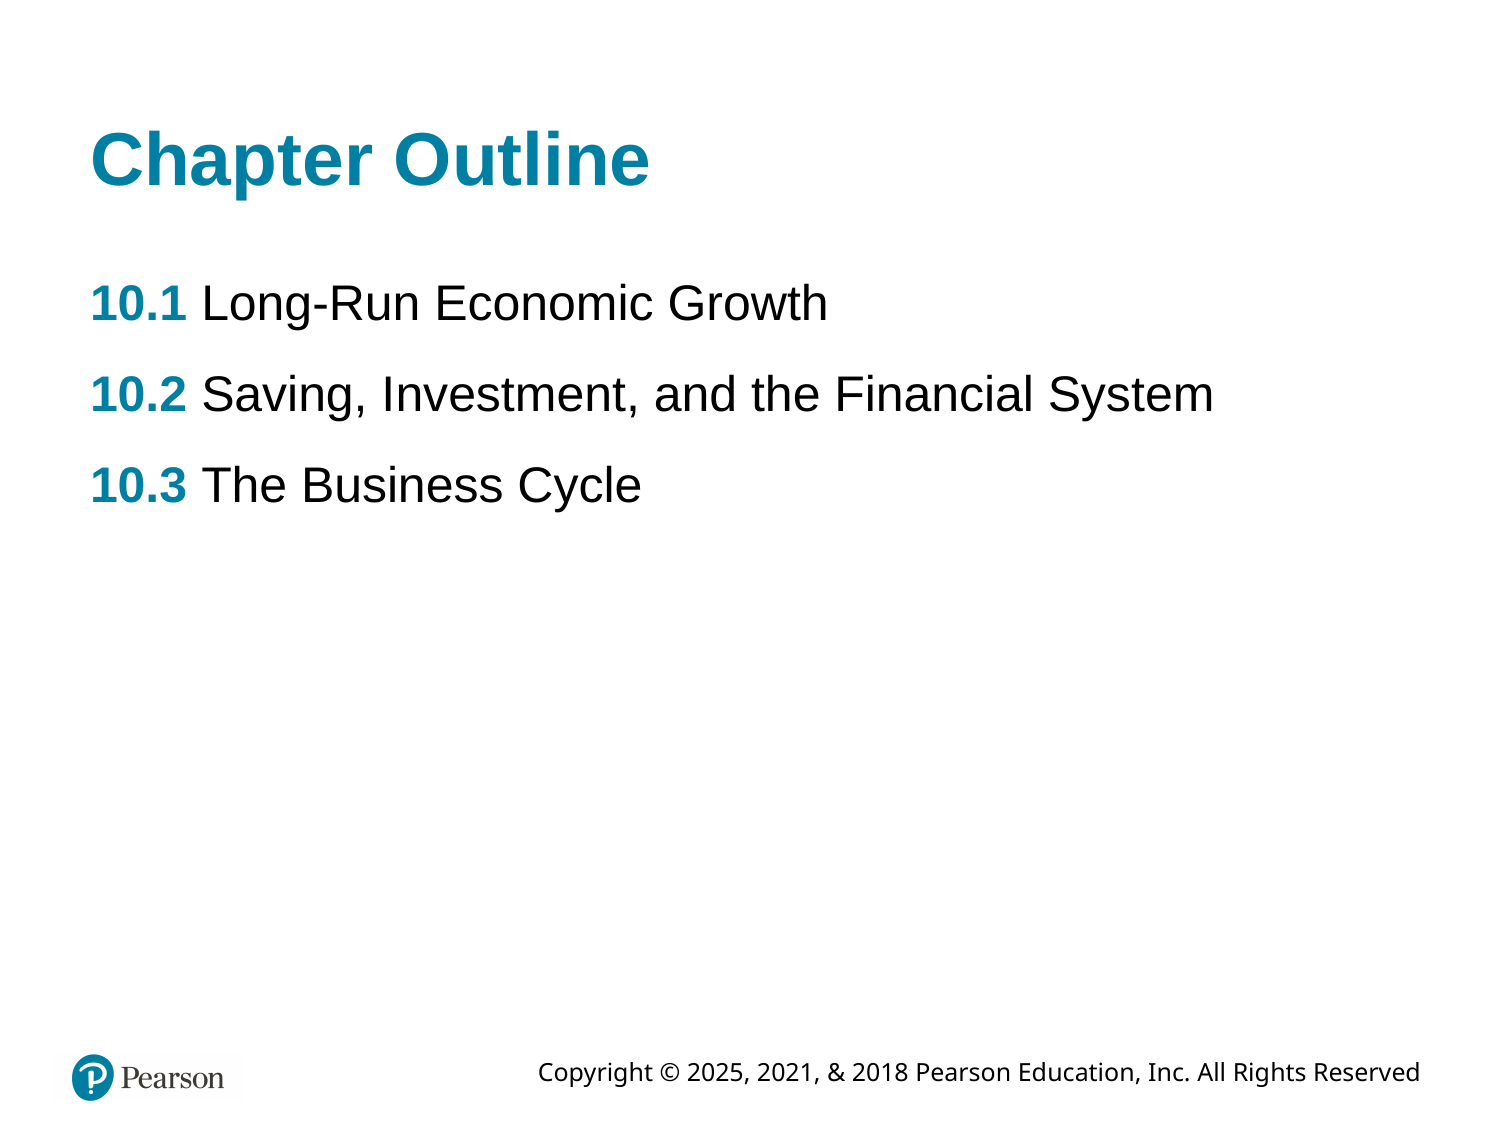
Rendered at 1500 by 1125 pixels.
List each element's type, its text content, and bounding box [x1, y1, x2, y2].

picture [51, 1053, 245, 1102]
list 10.1 Long-Run Economic Growth 10.2 Saving, Investment, and the Financial System 10.3 The Business Cycle [75, 255, 1426, 1021]
title Chapter Outline [75, 35, 1425, 216]
